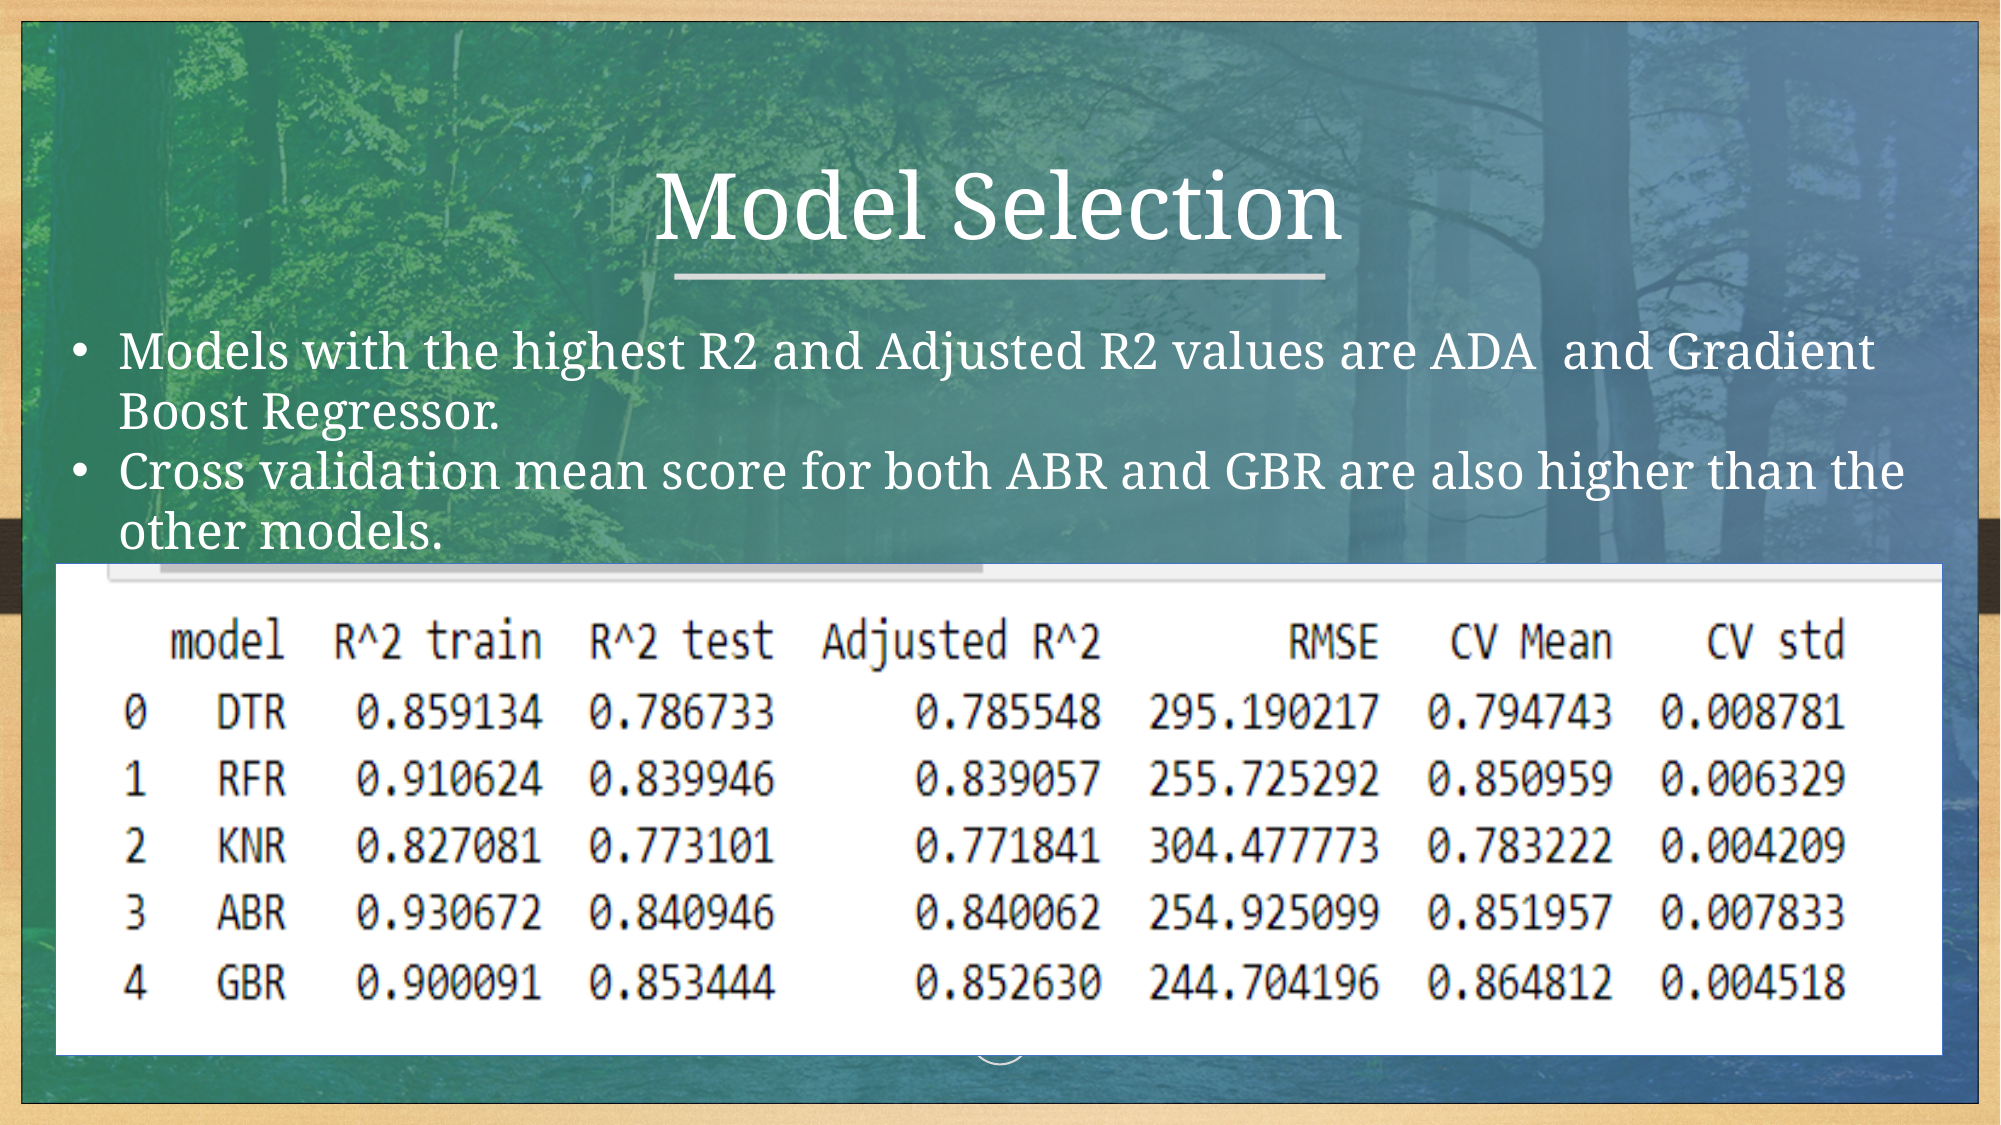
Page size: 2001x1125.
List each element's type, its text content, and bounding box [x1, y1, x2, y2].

picture [0, 0, 2001, 1125]
title Model Selection [137, 94, 1863, 311]
text_box Models with the highest R2 and Adjusted R2 values are ADA and Gradient Boost Regressor. Cross validation mean score for both ABR and GBR are also higher than the other models. Best Performance: Gradient Boosting Regressor [56, 311, 1956, 732]
